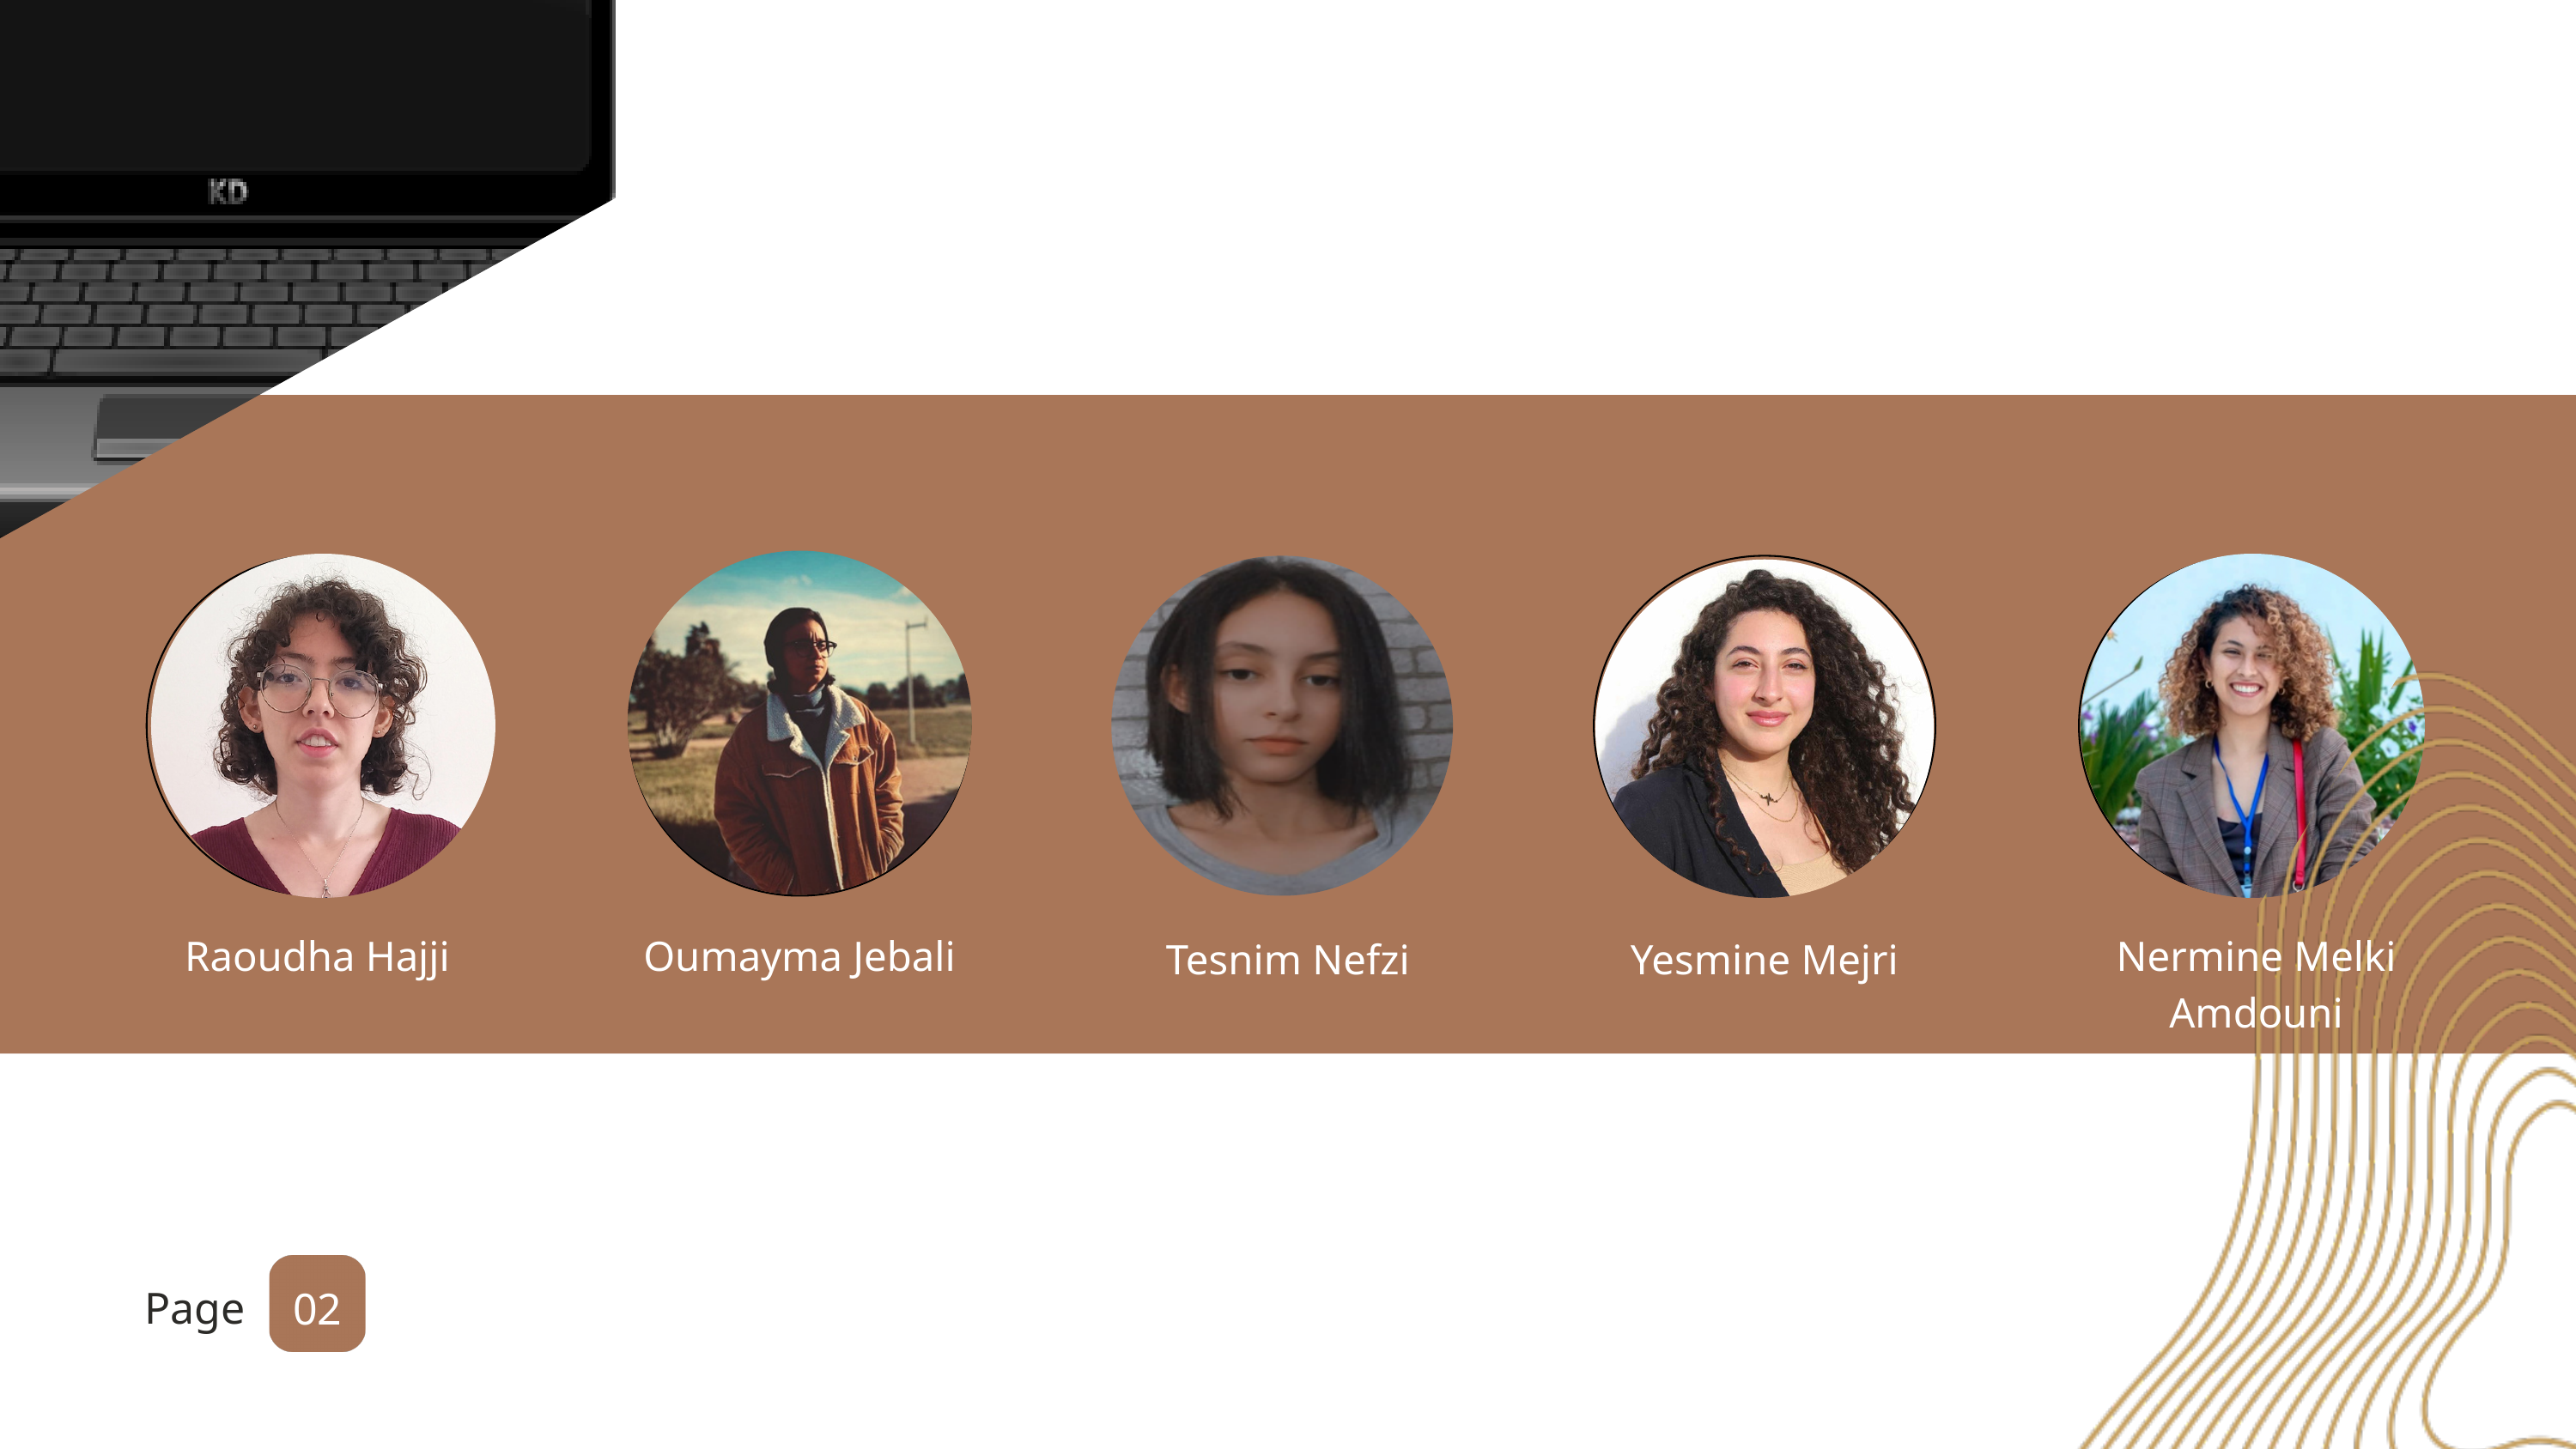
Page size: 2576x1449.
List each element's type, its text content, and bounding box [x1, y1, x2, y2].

text_box [0, 0, 765, 391]
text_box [0, 394, 2576, 1054]
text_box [150, 553, 496, 899]
text_box 02 [271, 1273, 363, 1334]
text_box [1955, 1064, 2576, 1449]
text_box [2080, 553, 2426, 899]
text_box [627, 550, 973, 895]
text_box [269, 1255, 366, 1352]
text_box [1595, 559, 1935, 899]
text_box Page [144, 1272, 269, 1333]
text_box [144, 553, 149, 899]
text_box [1109, 553, 1455, 899]
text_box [1592, 553, 1937, 562]
